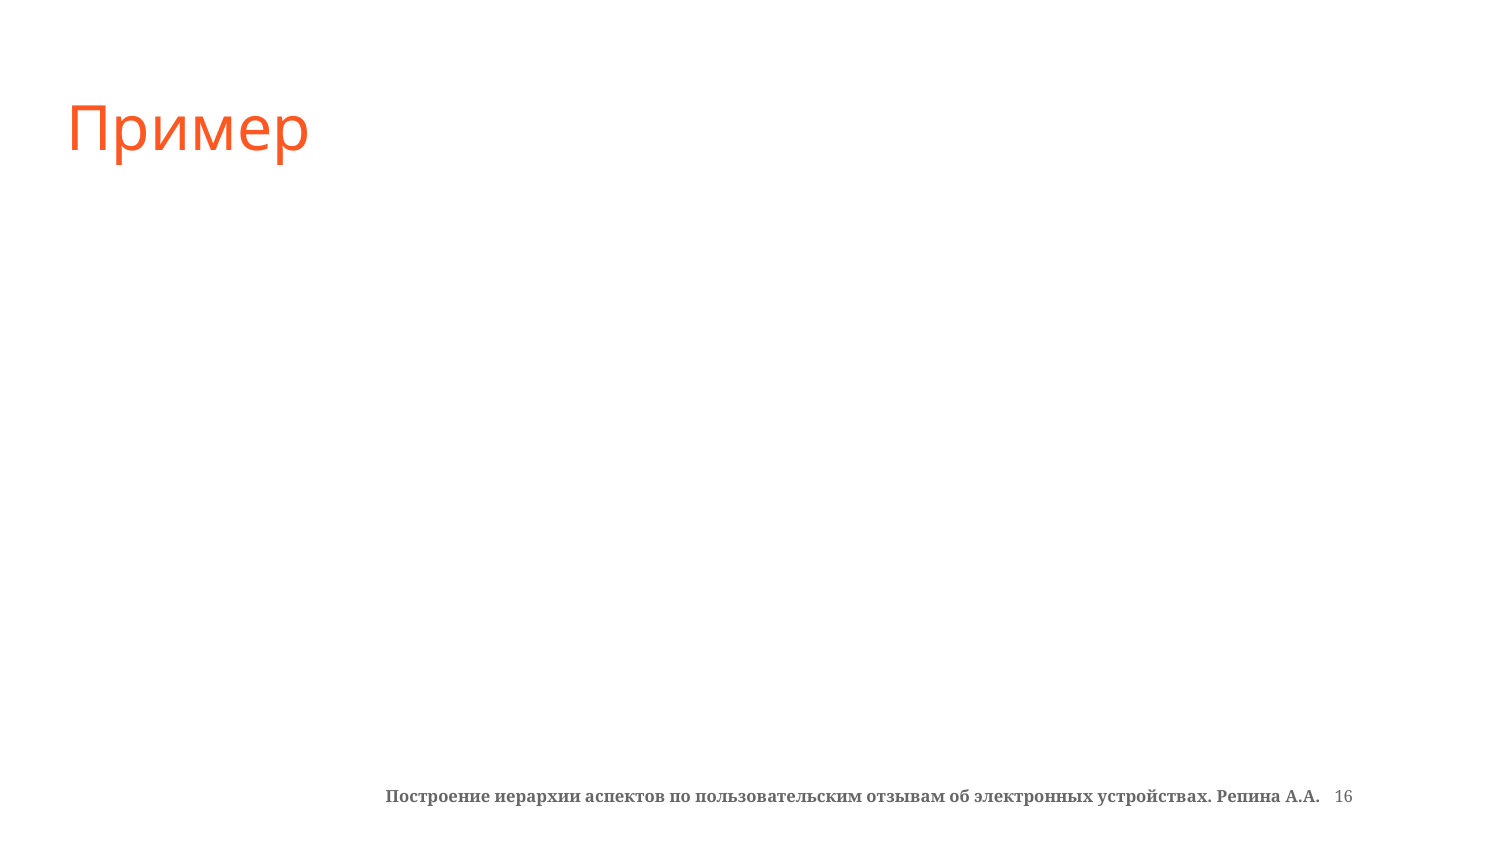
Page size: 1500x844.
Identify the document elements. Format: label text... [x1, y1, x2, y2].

title Пример [51, 72, 1449, 167]
slide_number Построение иерархии аспектов по пользовательским отзывам об электронных устройствах. Репина А.А. 16 [370, 764, 1480, 830]
